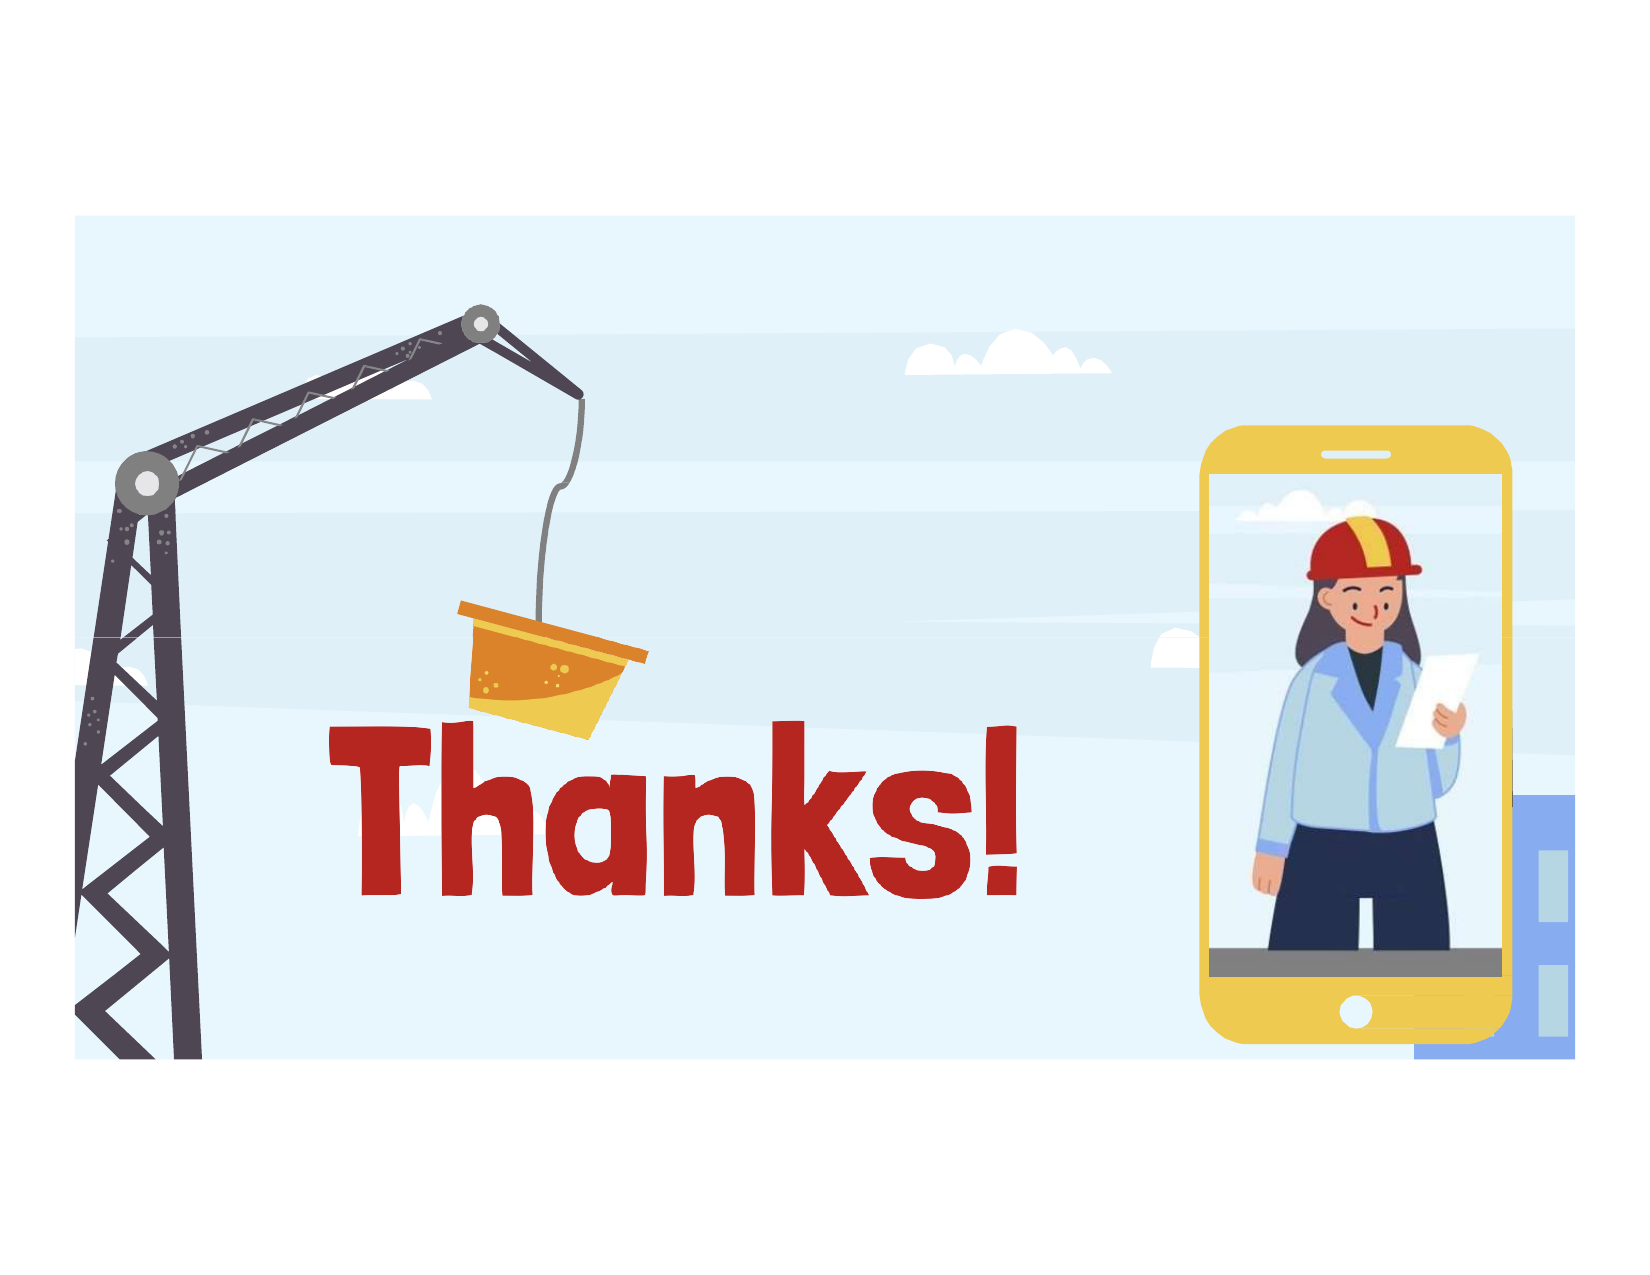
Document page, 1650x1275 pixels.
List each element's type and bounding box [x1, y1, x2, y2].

text_box [74, 215, 1576, 1060]
